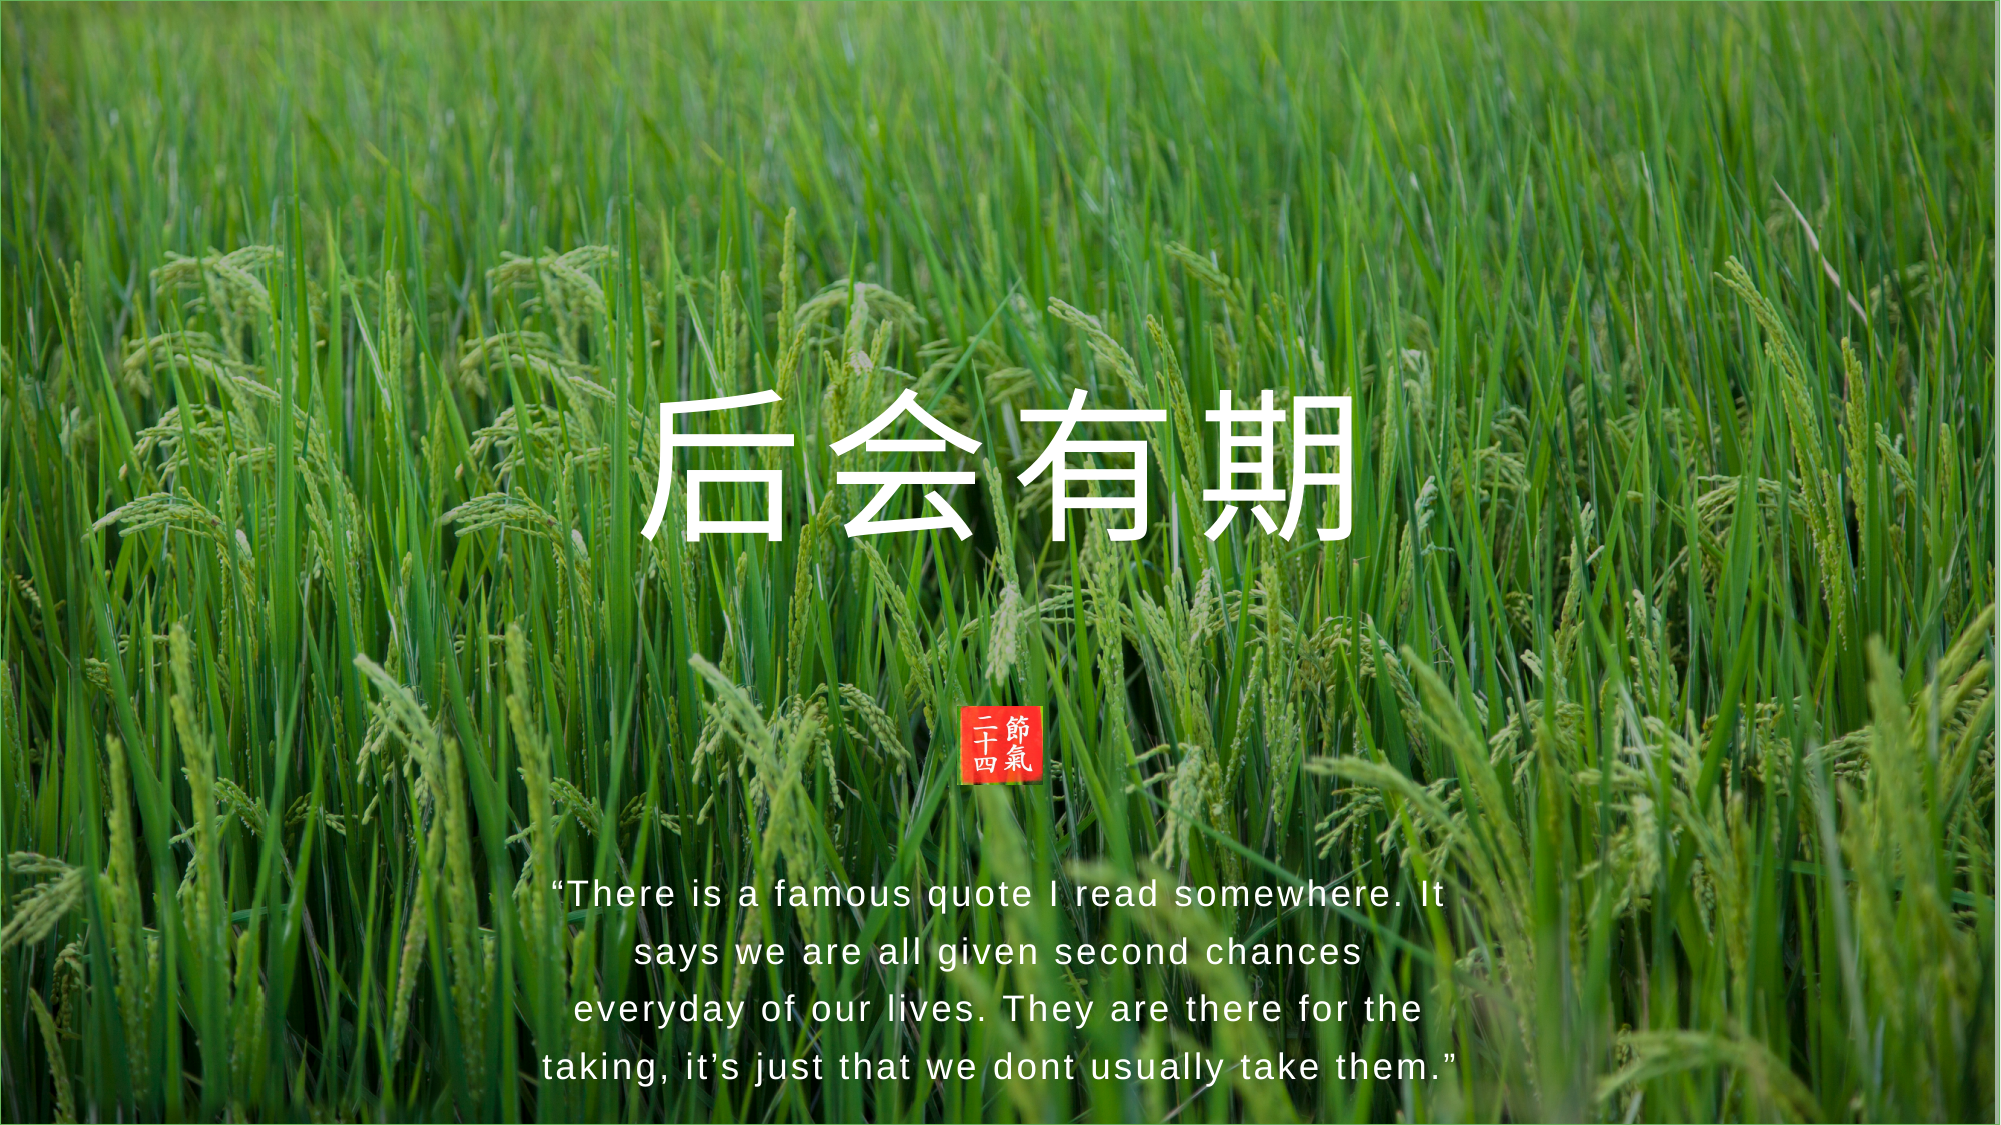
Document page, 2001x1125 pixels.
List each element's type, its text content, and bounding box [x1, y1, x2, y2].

list “There is a famous quote I read somewhere. It says we are all given second chances everyday of our lives. They are there for the taking, it’s just that we dont usually take them.” [525, 848, 1475, 1125]
picture [1, 1, 1996, 1124]
title 后会有期 [525, 347, 1475, 577]
